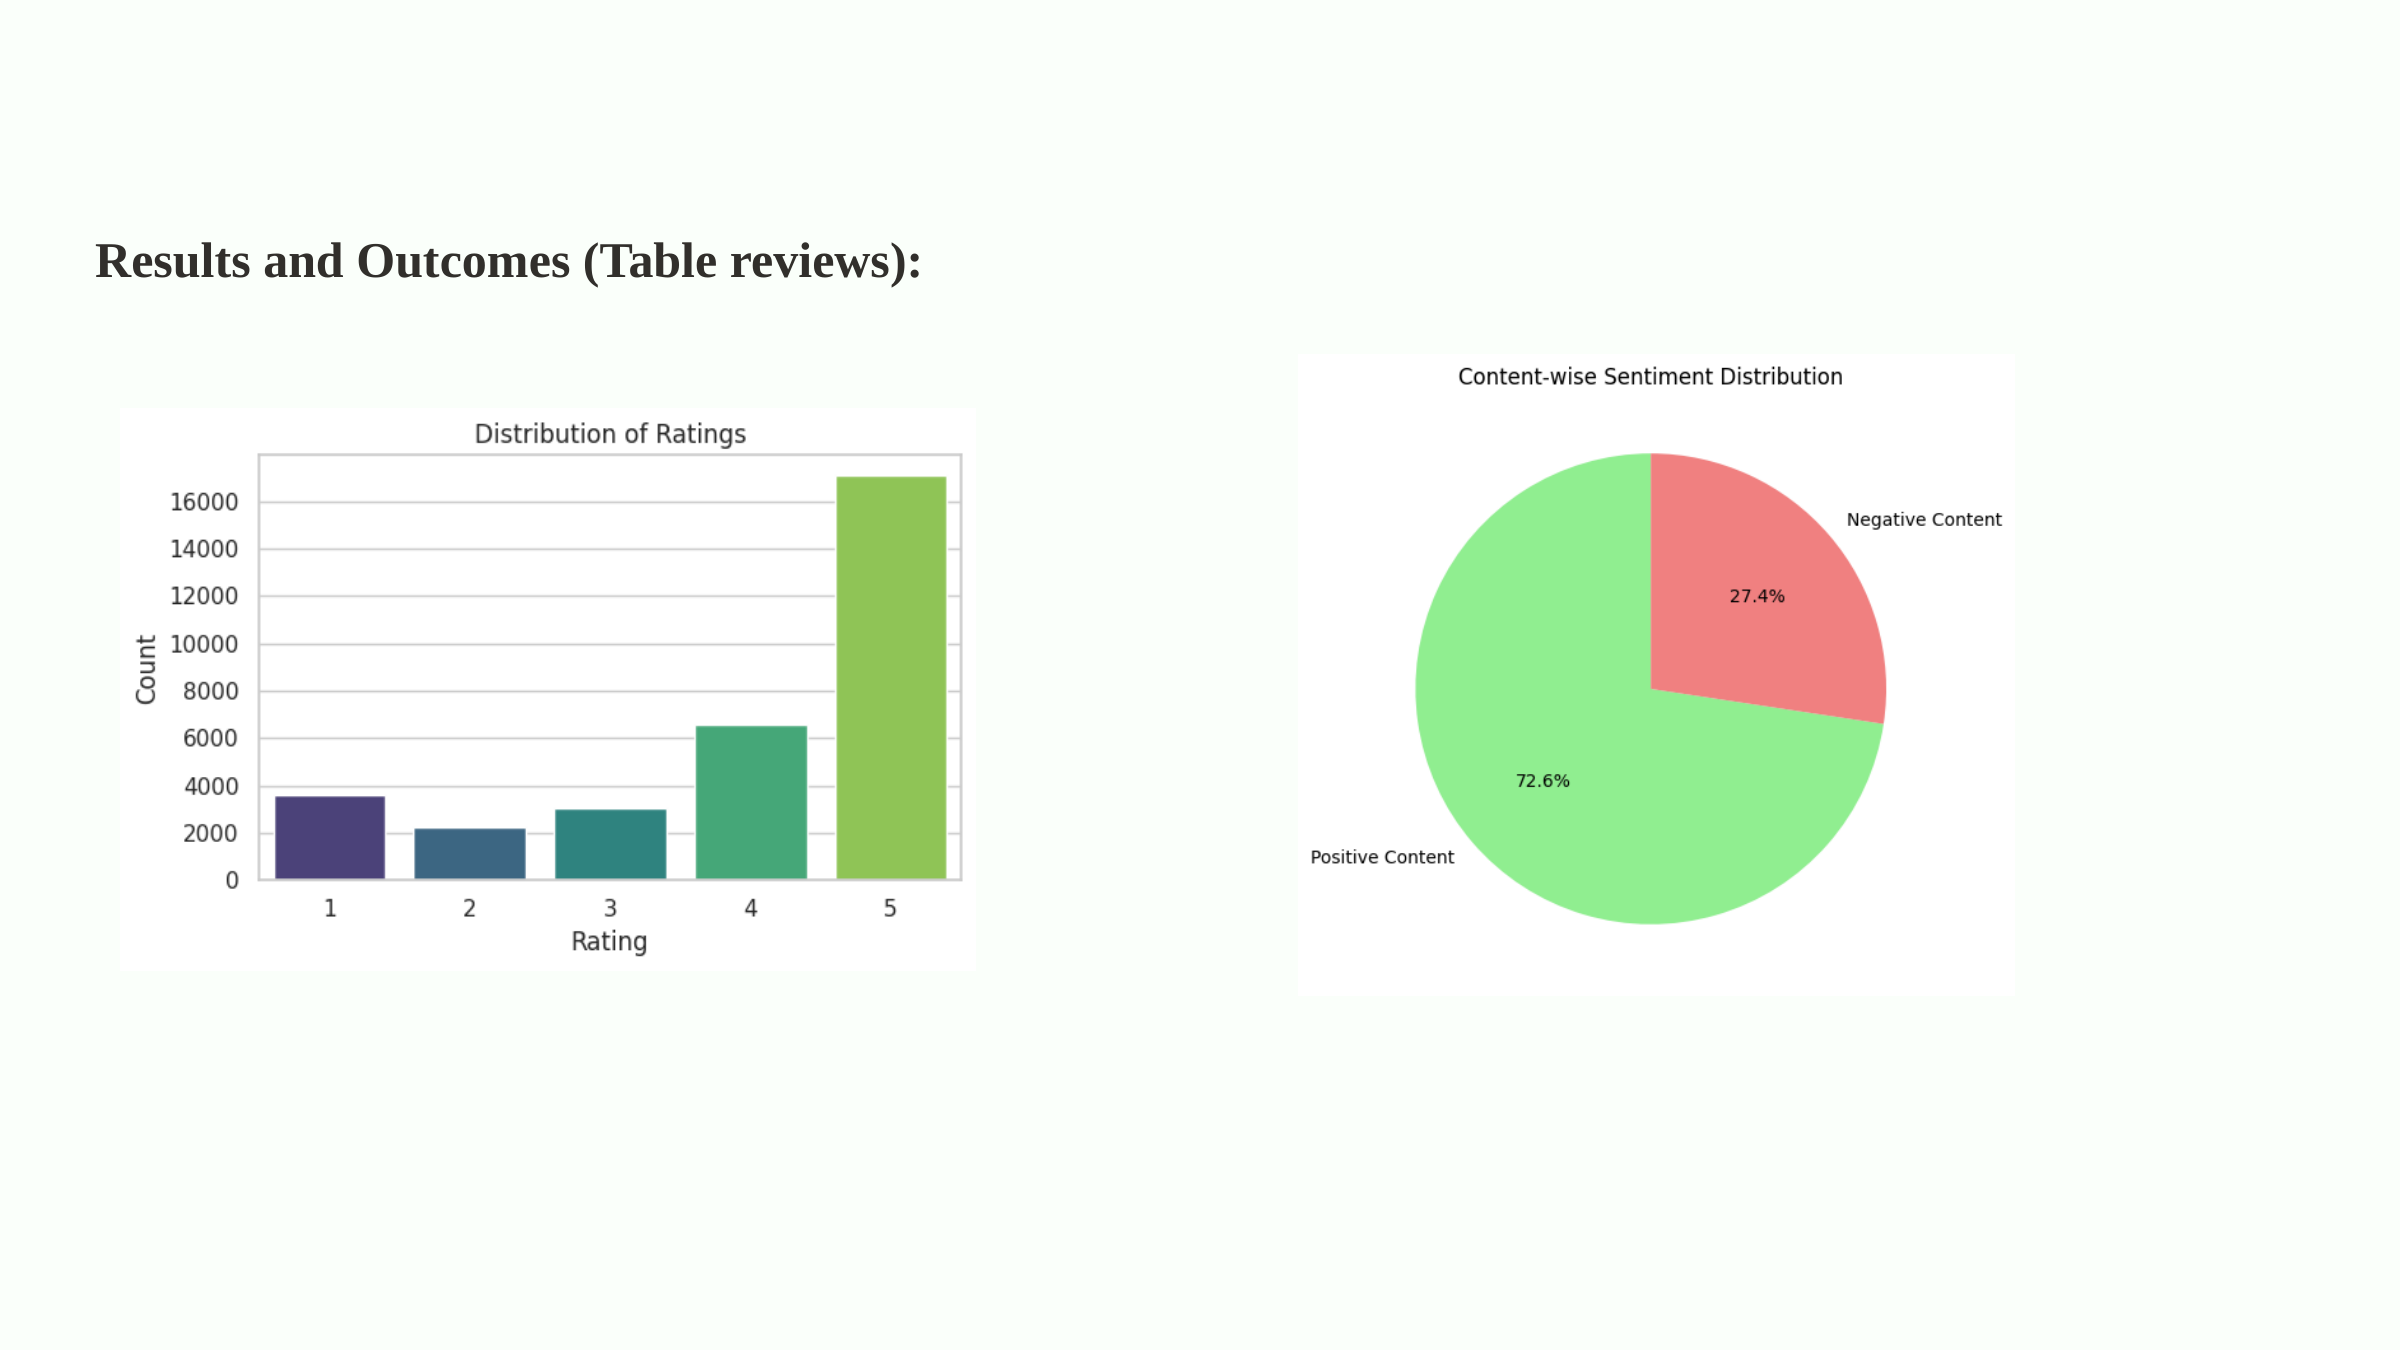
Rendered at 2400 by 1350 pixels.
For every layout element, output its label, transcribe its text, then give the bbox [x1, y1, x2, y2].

picture [120, 408, 976, 971]
picture [1298, 354, 2015, 996]
text_box Results and Outcomes (Table reviews): [80, 164, 1281, 295]
